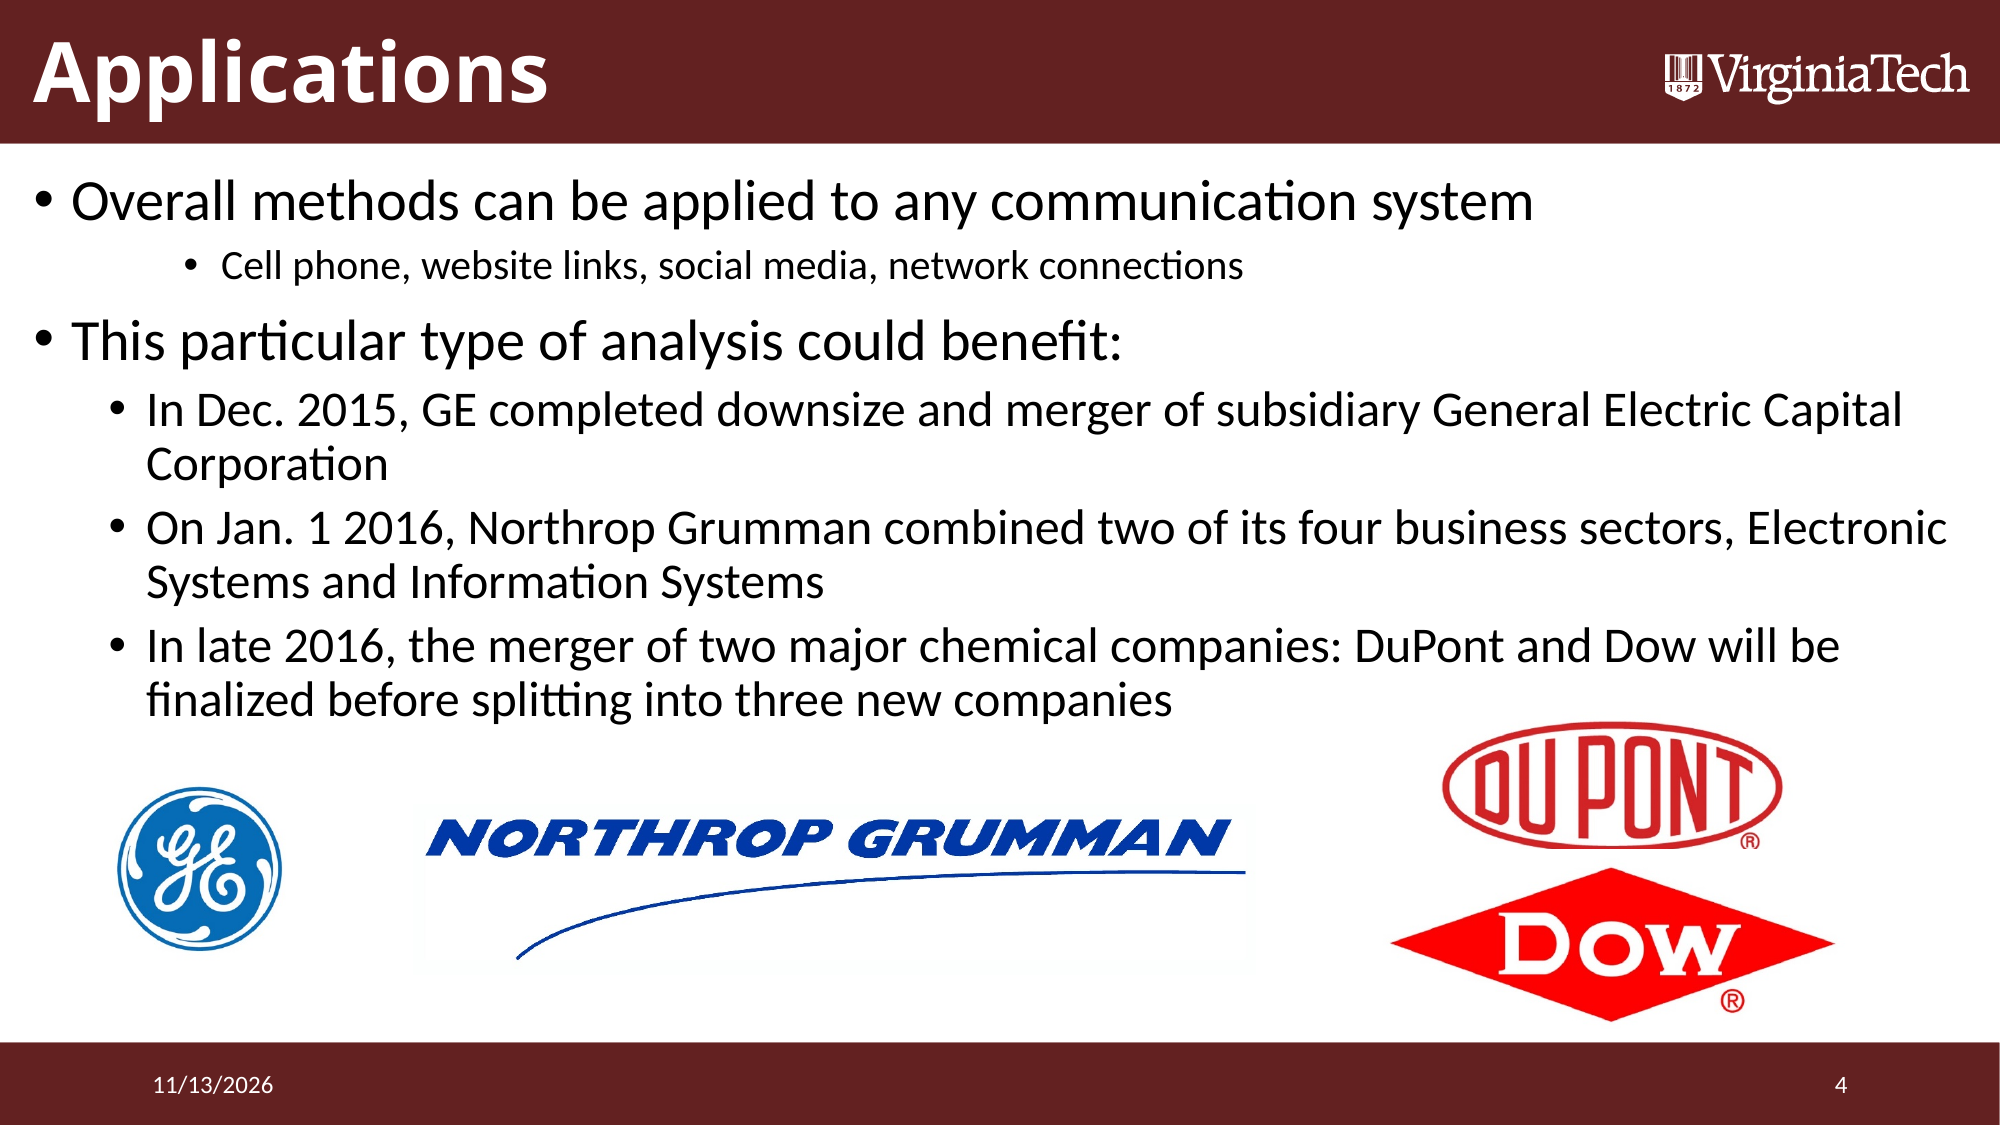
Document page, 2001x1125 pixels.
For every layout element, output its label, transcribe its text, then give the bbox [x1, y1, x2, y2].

picture [99, 774, 300, 975]
list Overall methods can be applied to any communication system Cell phone, website links, social media, network connections This particular type of analysis could benefit: In Dec. 2015, GE completed downsize and merger of subsidiary General Electric Capital Corporation On Jan. 1 2016, Northrop Grumman combined two of its four business sectors, Electronic Systems and Information Systems In late 2016, the merger of two major chemical companies: DuPont and Dow will be finalized before splitting into three new companies [18, 162, 1981, 1032]
picture [1665, 52, 1970, 105]
title Applications [18, 19, 1650, 133]
picture [413, 804, 1256, 975]
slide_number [137, 1053, 588, 1114]
slide_number 4 [1412, 1053, 1863, 1114]
picture [1364, 712, 1863, 1042]
